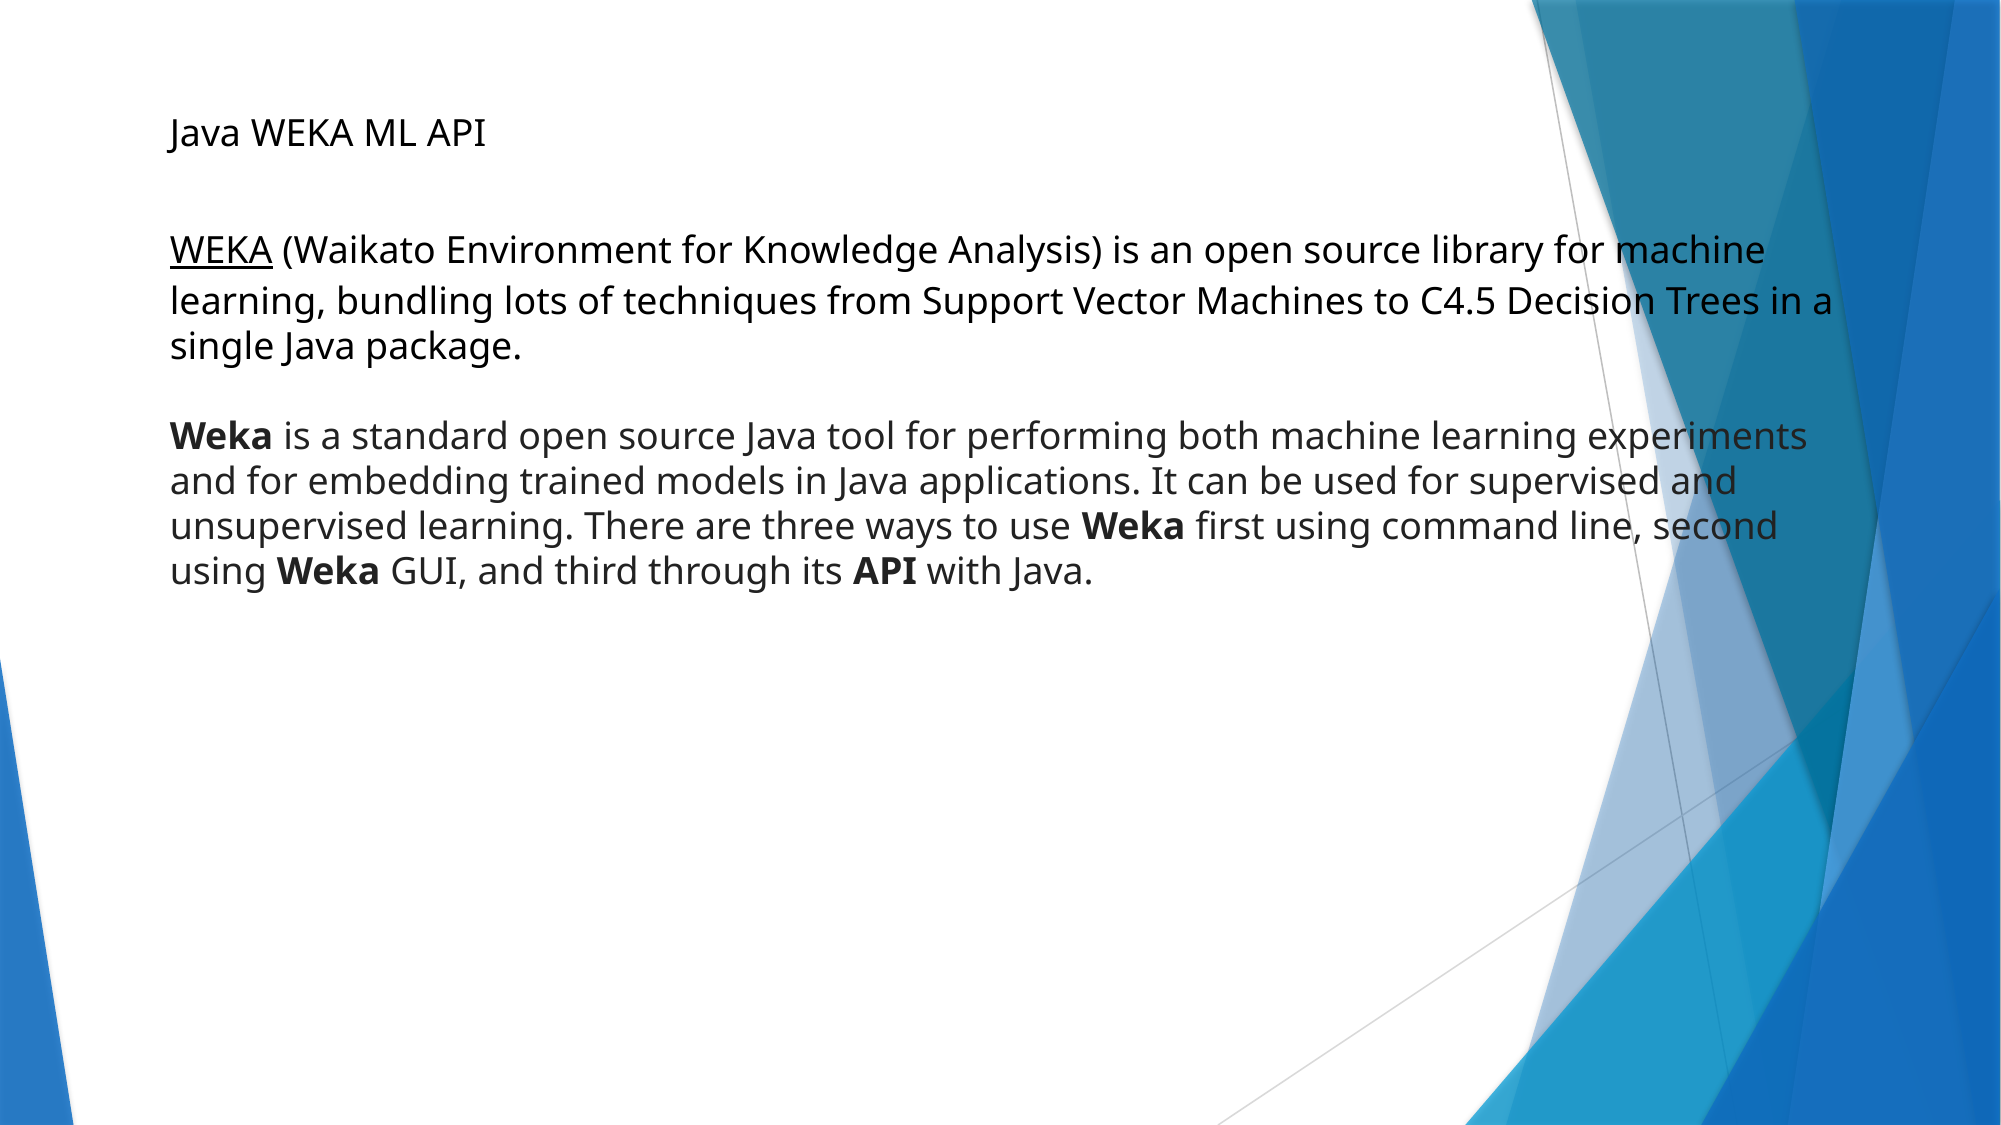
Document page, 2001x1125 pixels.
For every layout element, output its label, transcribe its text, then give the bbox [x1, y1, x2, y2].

text_box Java WEKA ML API [155, 101, 1135, 162]
text_box WEKA (Waikato Environment for Knowledge Analysis) is an open source library for machine learning, bundling lots of techniques from Support Vector Machines to C4.5 Decision Trees in a single Java package. Weka is a standard open source Java tool for performing both machine learning experiments and for embedding trained models in Java applications. It can be used for supervised and unsupervised learning. There are three ways to use Weka first using command line, second using Weka GUI, and third through its API with Java. [155, 218, 1875, 689]
